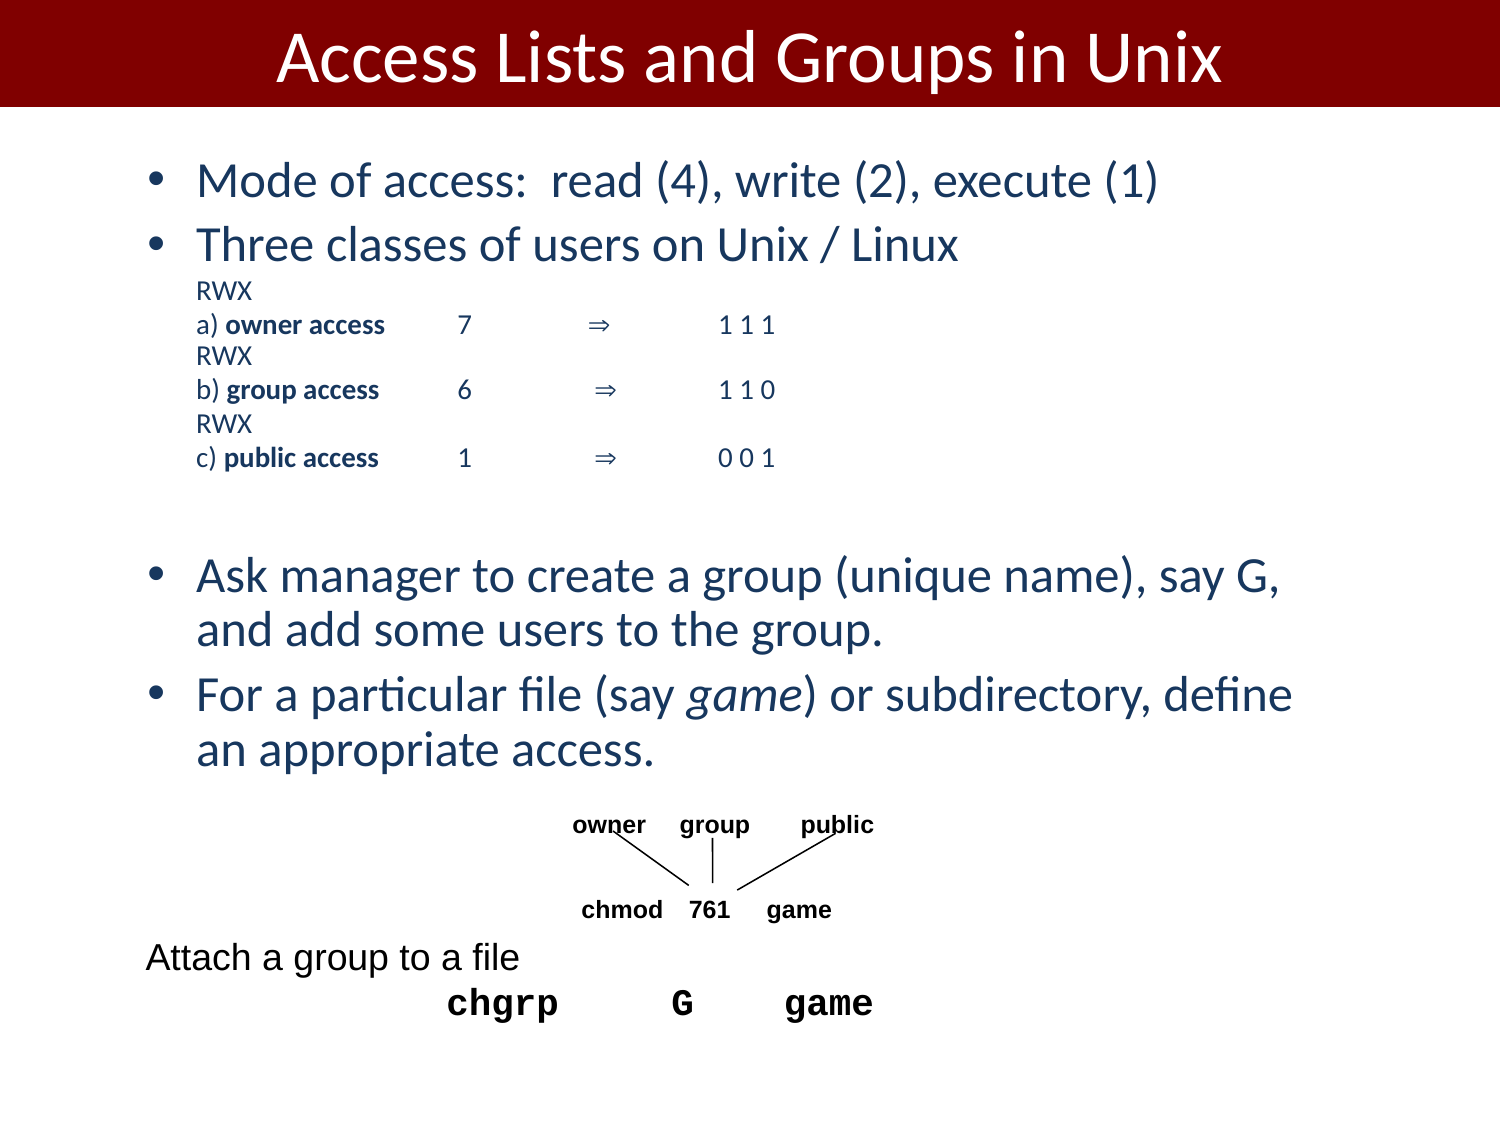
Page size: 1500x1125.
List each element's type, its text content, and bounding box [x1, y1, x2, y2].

title Access Lists and Groups in Unix [0, 0, 1500, 107]
text_box Attach a group to a file chgrp G game [130, 925, 1284, 1059]
text_box chmod [566, 885, 673, 925]
text_box owner [557, 801, 662, 847]
text_box 761 [673, 885, 746, 925]
list Mode of access: read (4), write (2), execute (1) Three classes of users on Unix / Linux RWX a) owner access 7  1 1 1 RWX b) group access 6  1 1 0 RWX c) public access 1  0 0 1 Ask manager to create a group (unique name), say G, and add some users to the group. For a particular file (say game) or subdirectory, define an appropriate access. [132, 145, 1337, 789]
text_box game [751, 885, 848, 925]
text_box public [785, 801, 890, 847]
text_box group [664, 801, 766, 847]
